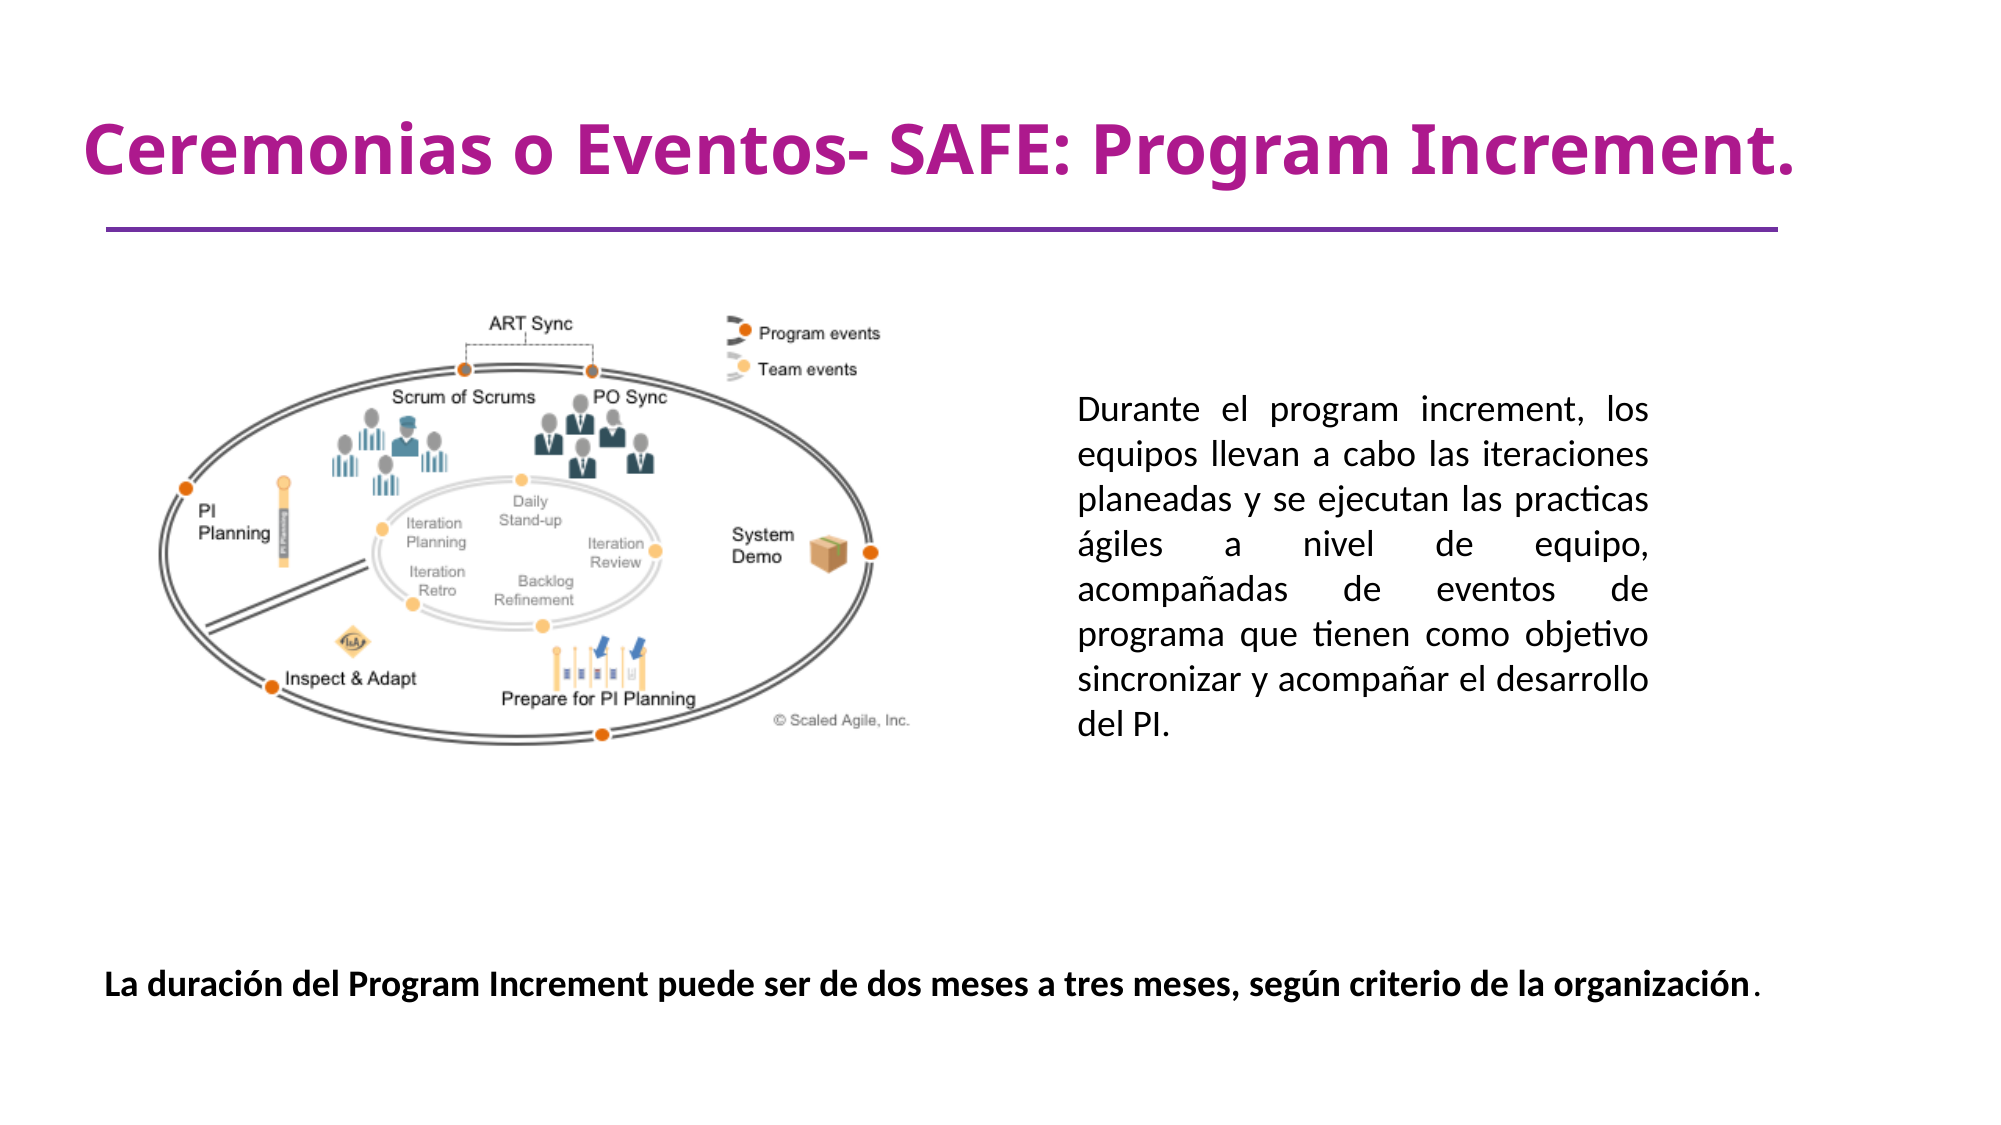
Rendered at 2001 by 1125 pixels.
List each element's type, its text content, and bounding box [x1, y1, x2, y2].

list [137, 277, 957, 758]
text_box La duración del Program Increment puede ser de dos meses a tres meses, según criterio de la organización. [89, 951, 1777, 1012]
text_box Durante el program increment, los equipos llevan a cabo las iteraciones planeadas y se ejecutan las practicas ágiles a nivel de equipo, acompañadas de eventos de programa que tienen como objetivo sincronizar y acompañar el desarrollo del PI. [1062, 376, 1665, 752]
text_box Ceremonias o Eventos- SAFE: Program Increment. [67, 105, 1817, 198]
